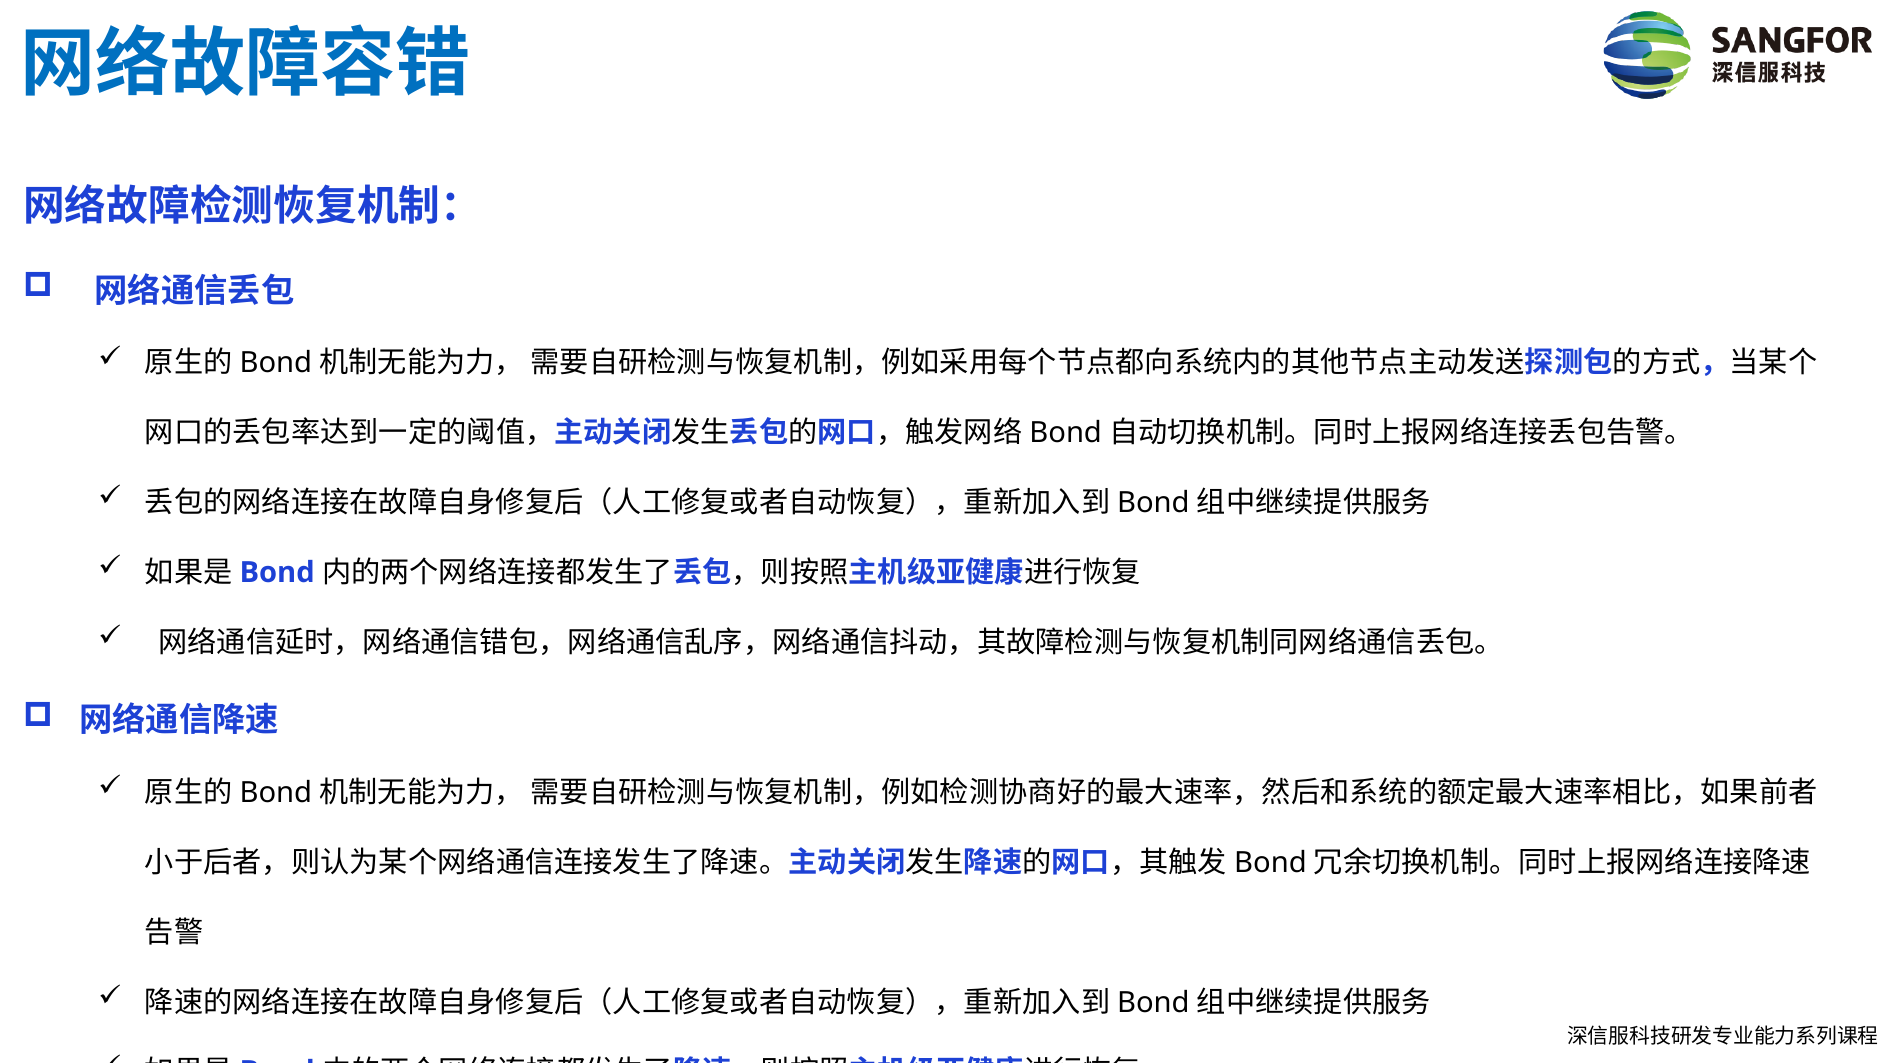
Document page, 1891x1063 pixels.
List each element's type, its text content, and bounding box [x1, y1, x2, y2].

text_box 网络故障检测恢复机制： 网络通信丢包 原生的Bond机制无能为力， 需要自研检测与恢复机制，例如采用每个节点都向系统内的其他节点主动发送探测包的方式，当某个网口的丢包率达到一定的阈值，主动关闭发生丢包的网口，触发网络Bond自动切换机制。同时上报网络连接丢包告警。 丢包的网络连接在故障自身修复后（人工修复或者自动恢复），重新加入到Bond组中继续提供服务 如果是Bond内的两个网络连接都发生了丢包，则按照主机级亚健康进行恢复 网络通信延时，网络通信错包，网络通信乱序，网络通信抖动，其故障检测与恢复机制同网络通信丢包。 网络通信降速 原生的Bond机制无能为力， 需要自研检测与恢复机制，例如检测协商好的最大速率，然后和系统的额定最大速率相比，如果前者小于后者，则认为某个网络通信连接发生了降速。主动关闭发生降速的网口，其触发Bond冗余切换机制。同时上报网络连接降速告警 降速的网络连接在故障自身修复后（人工修复或者自动恢复），重新加入到Bond组中继续提供服务 如果是Bond内的两个网络连接都发生了降速，则按照主机级亚健康进行恢复 [8, 121, 1853, 1063]
picture [1597, 6, 1878, 104]
text_box 网络故障容错 [5, 7, 750, 113]
text_box 深信服科技研发专业能力系列课程 [1853, 1014, 1891, 1055]
